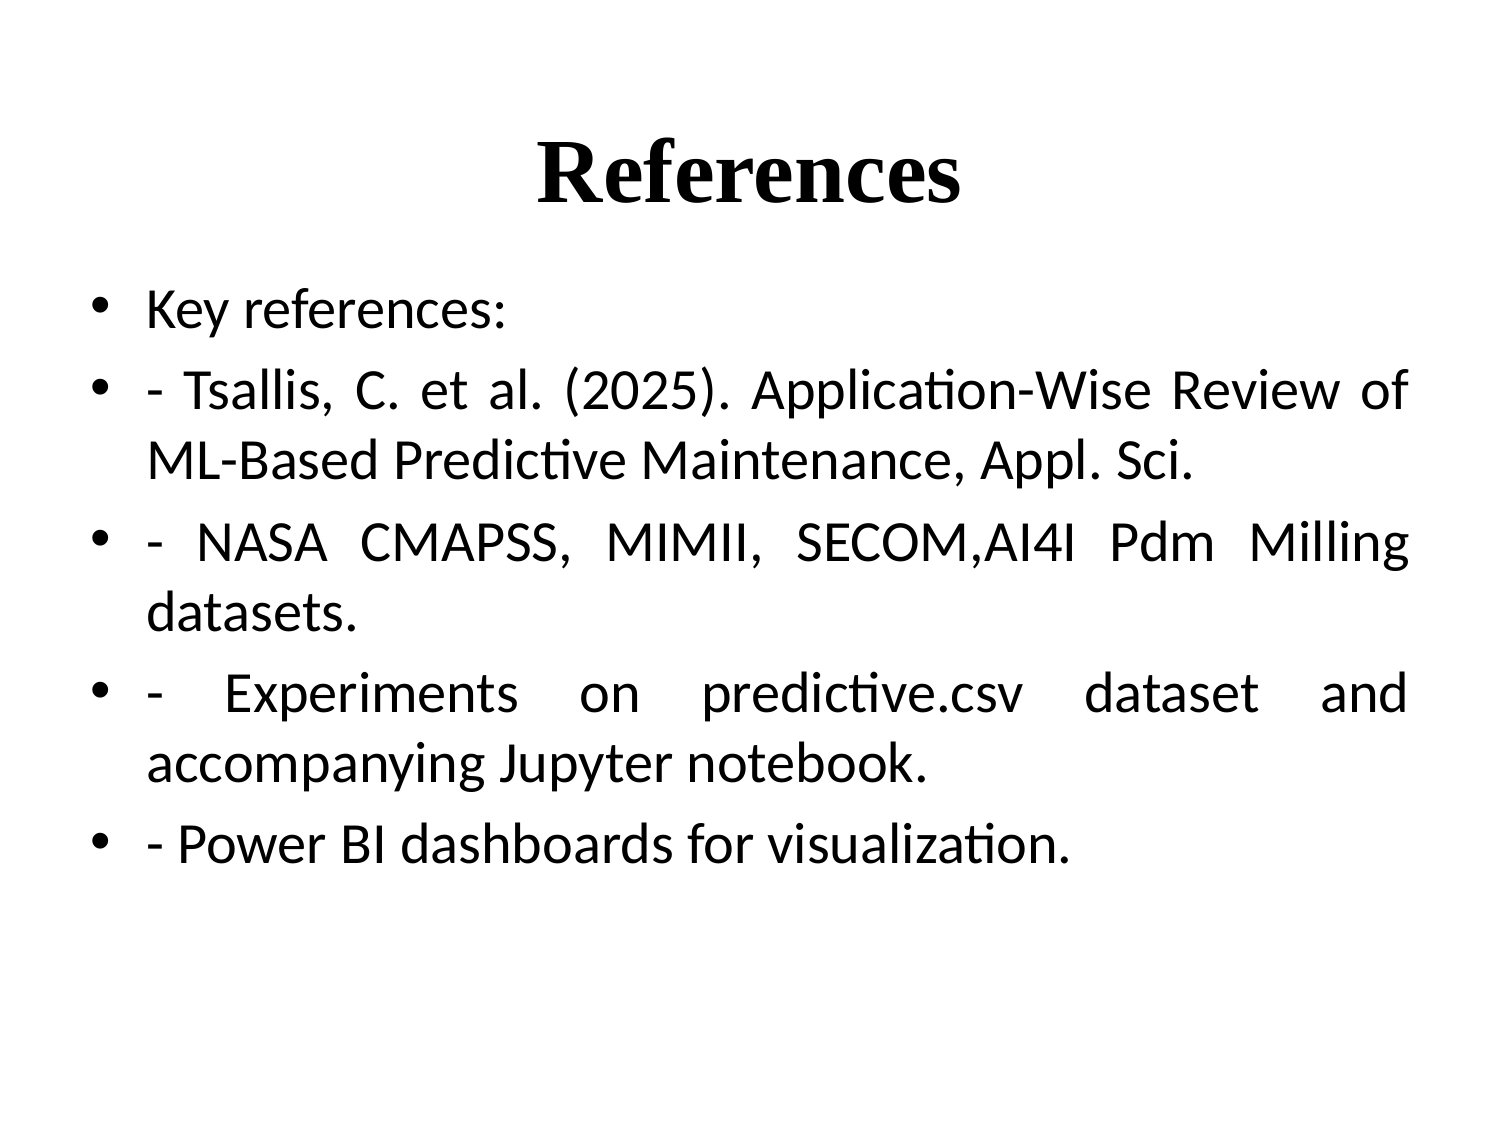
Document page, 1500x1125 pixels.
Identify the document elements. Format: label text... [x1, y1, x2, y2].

list Key references: - Tsallis, C. et al. (2025). Application-Wise Review of ML-Based Predictive Maintenance, Appl. Sci. - NASA CMAPSS, MIMII, SECOM,AI4I Pdm Milling datasets. - Experiments on predictive.csv dataset and accompanying Jupyter notebook. - Power BI dashboards for visualization. [75, 262, 1425, 1005]
title References [75, 45, 1425, 233]
